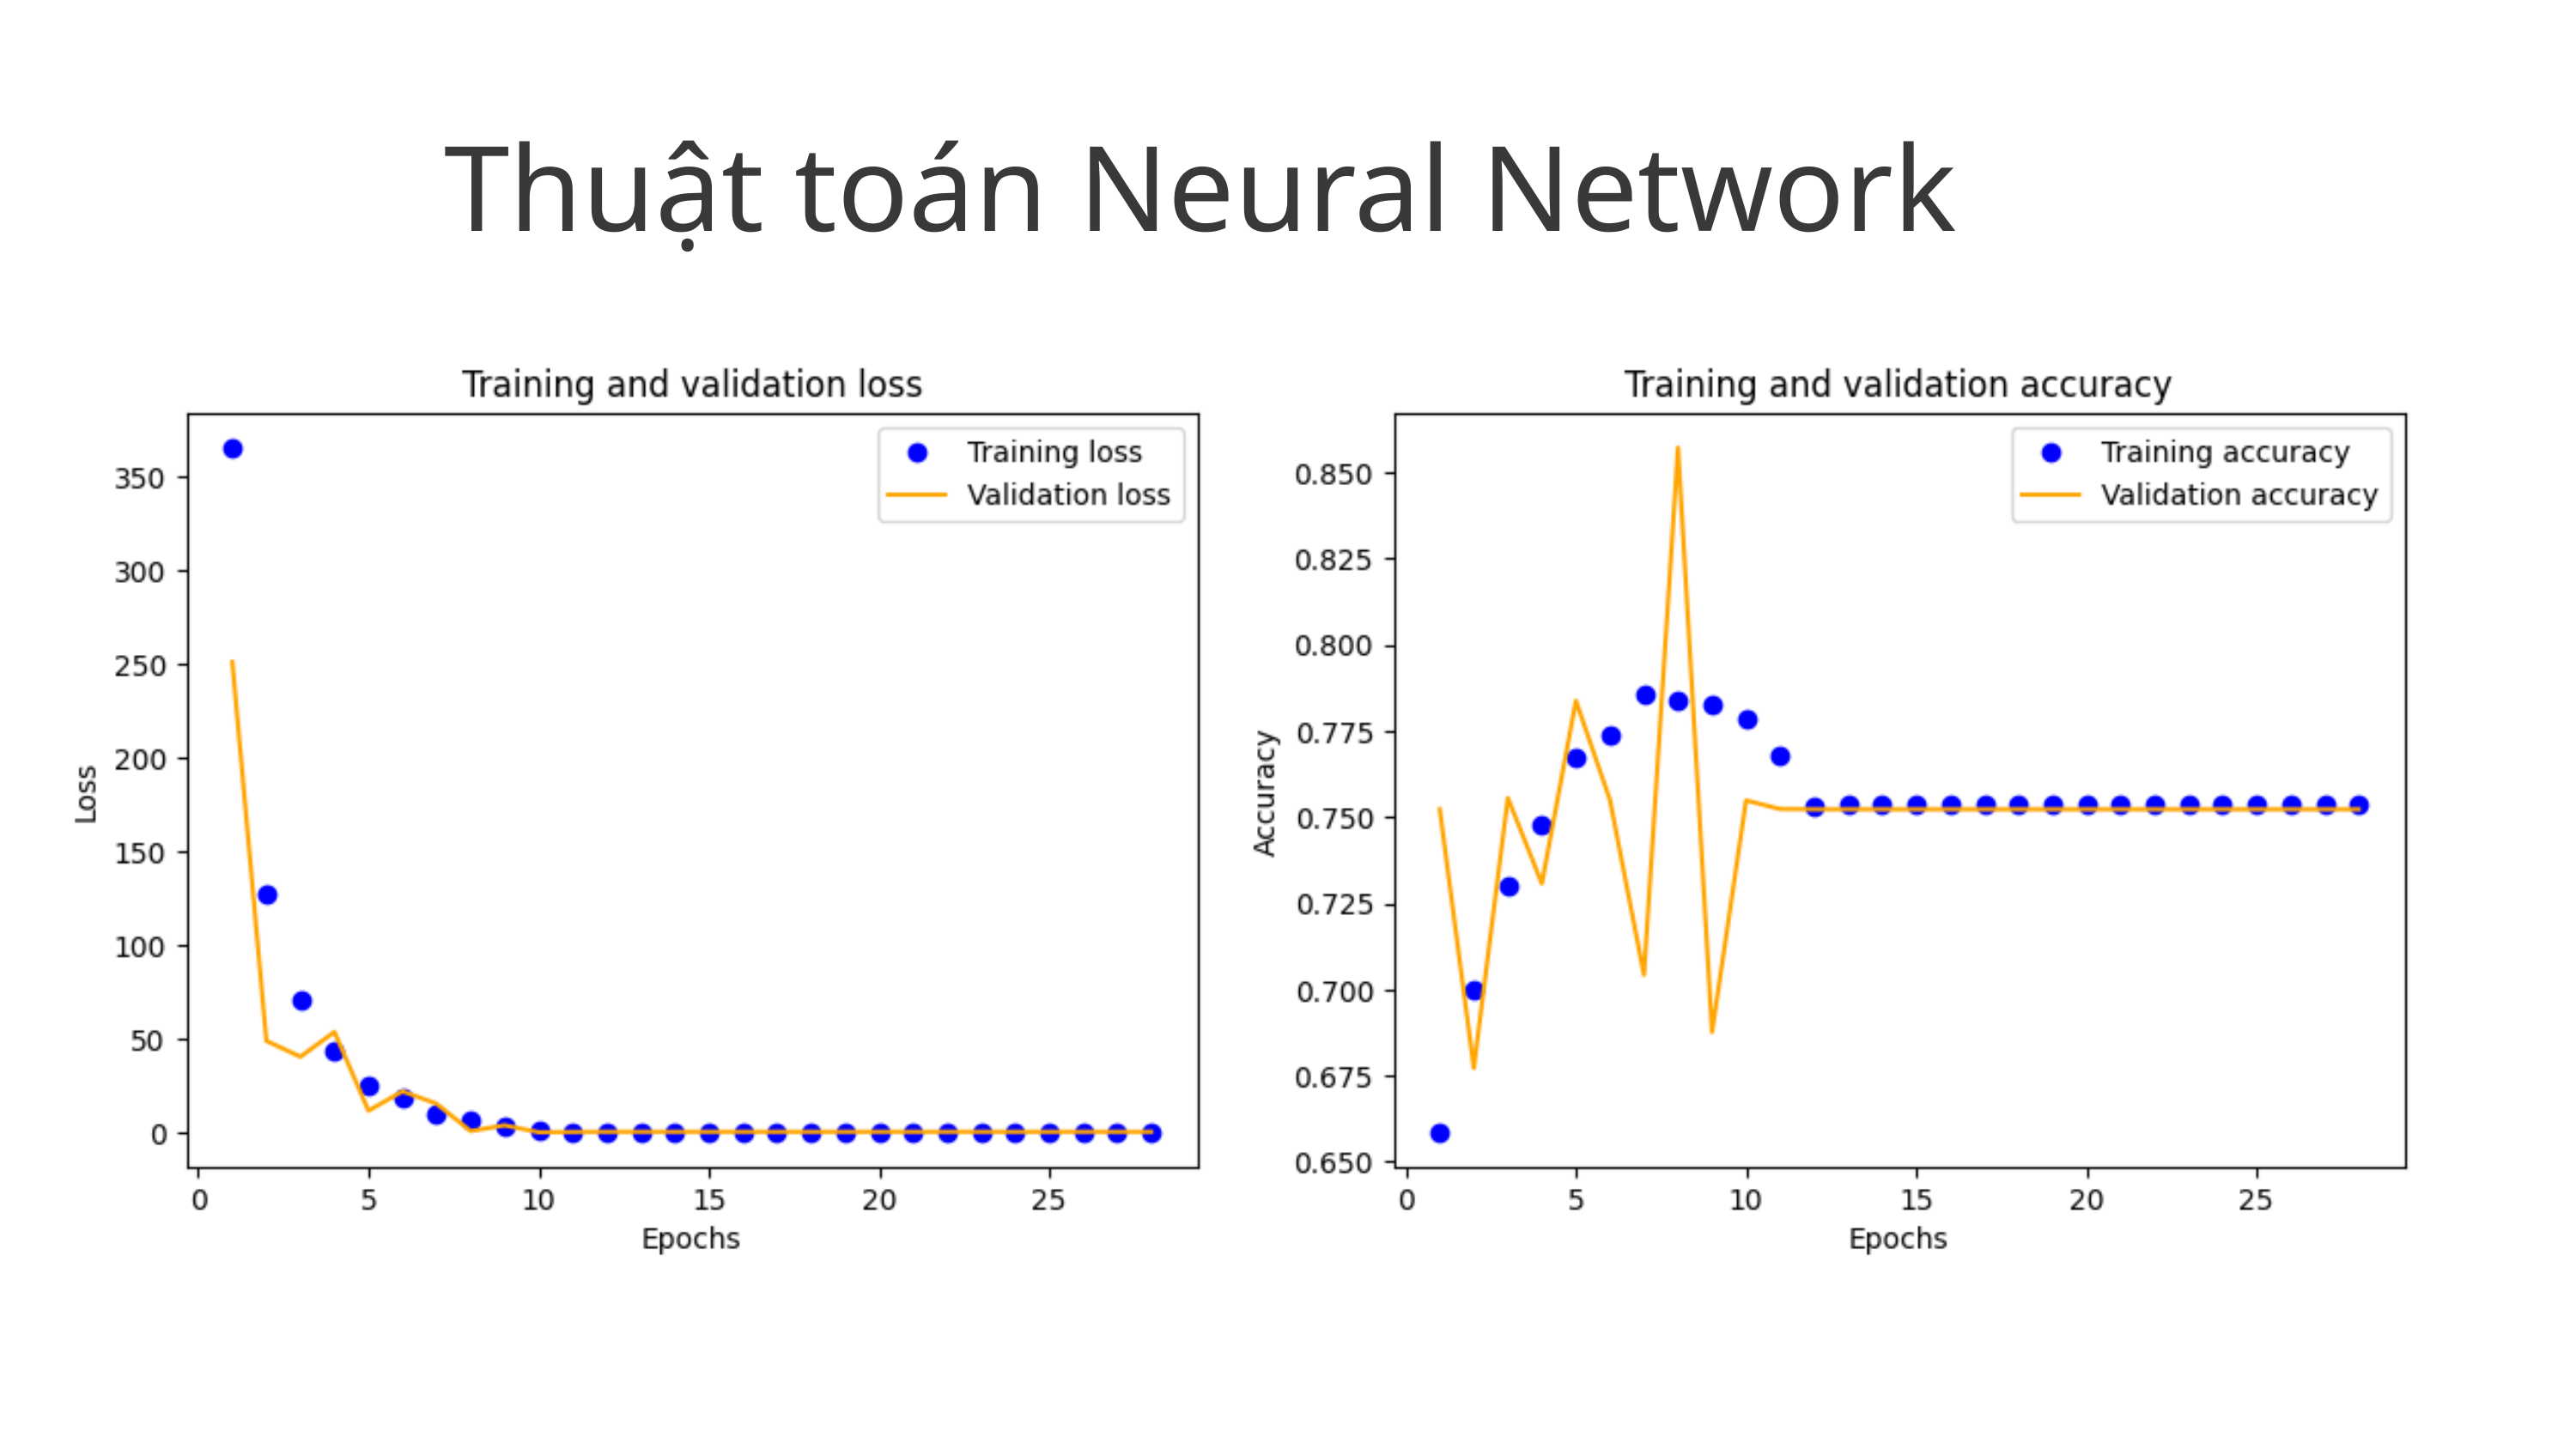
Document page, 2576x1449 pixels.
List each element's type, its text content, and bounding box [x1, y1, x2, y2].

text_box Thuật toán Neural Network [444, 169, 2132, 255]
picture [1234, 349, 2424, 1276]
picture [53, 349, 1217, 1276]
